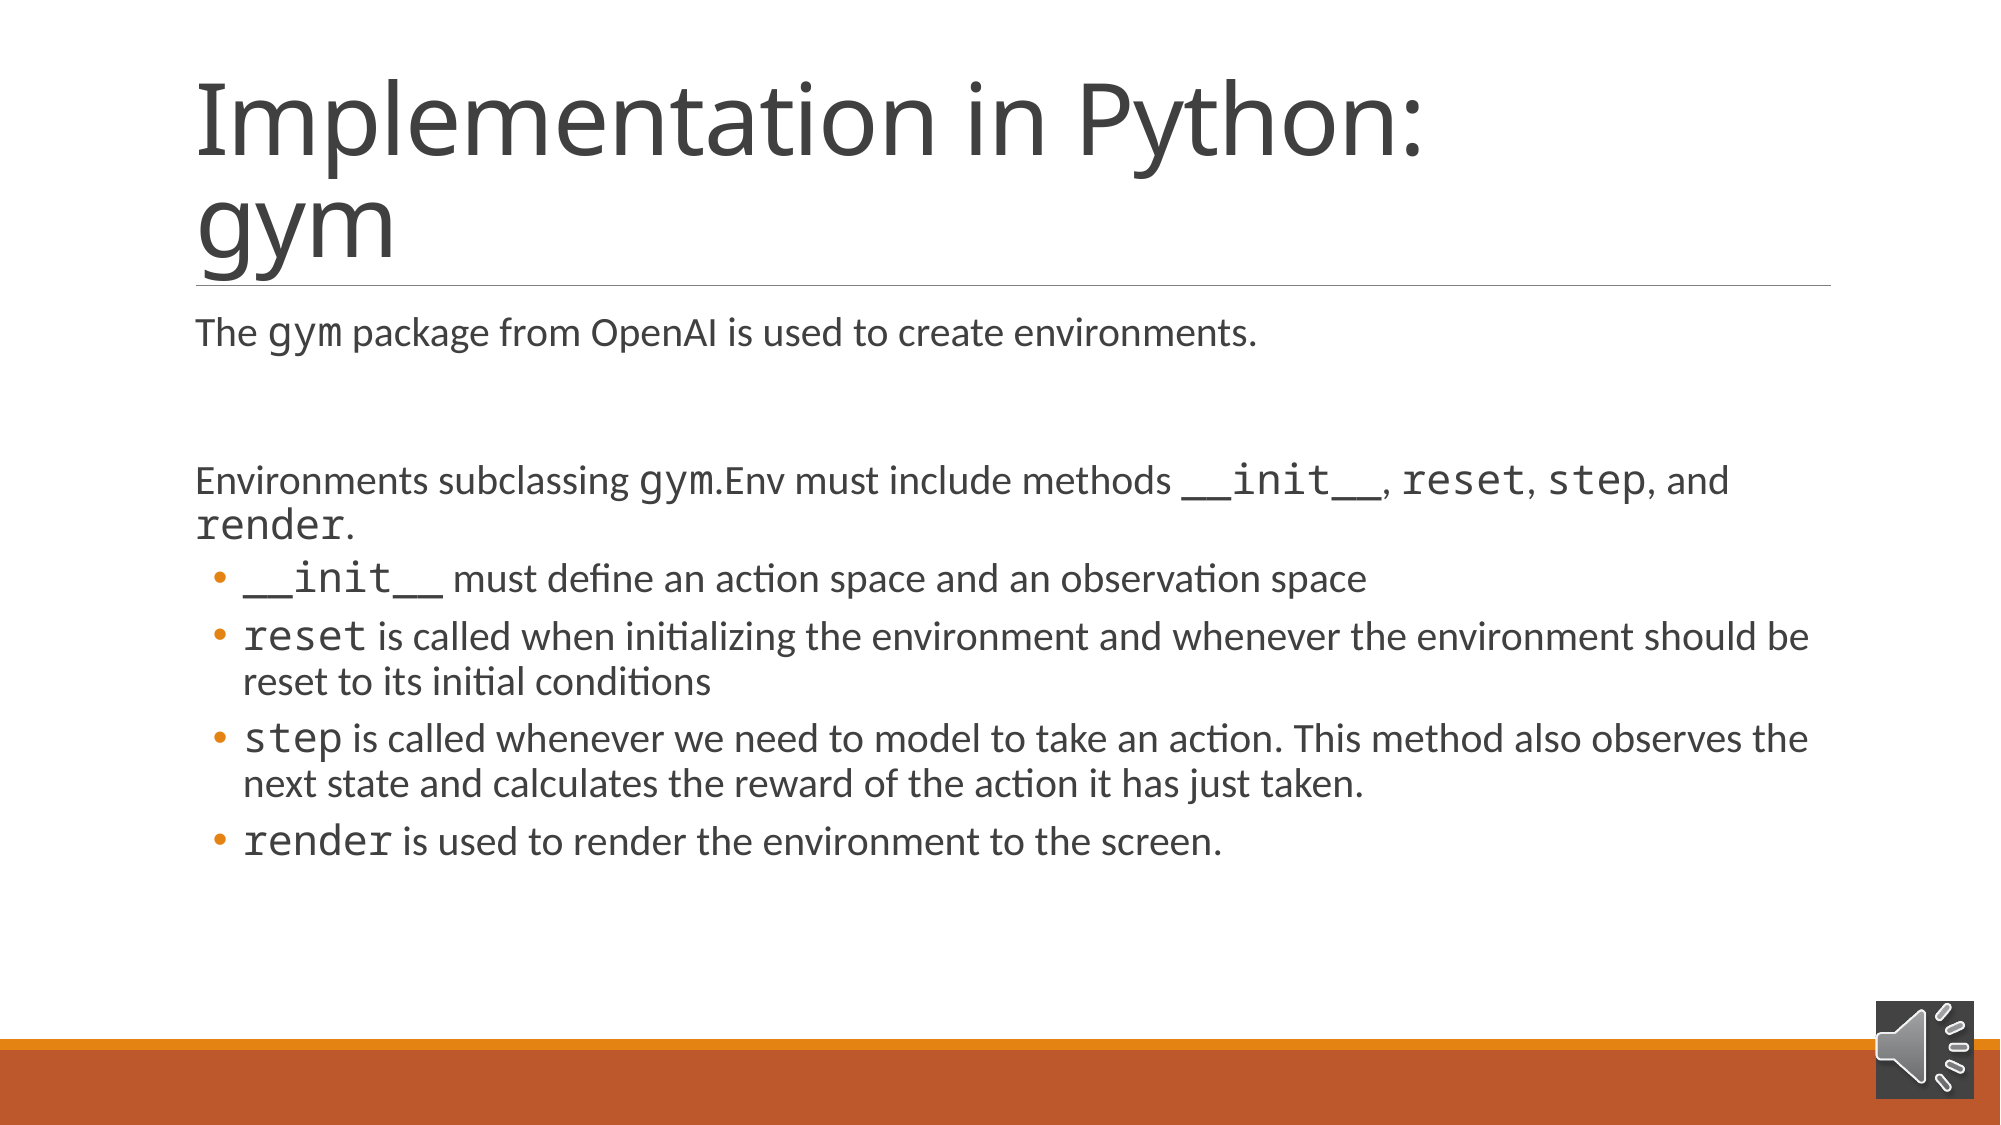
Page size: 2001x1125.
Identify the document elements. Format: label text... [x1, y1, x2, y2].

list The gym package from OpenAI is used to create environments. Environments subclassing gym.Env must include methods __init__, reset, step, and render. __init__ must define an action space and an observation space reset is called when initializing the environment and whenever the environment should be reset to its initial conditions step is called whenever we need to model to take an action. This method also observes the next state and calculates the reward of the action it has just taken. render is used to render the environment to the screen. [180, 302, 1830, 963]
title Implementation in Python: gym [180, 47, 1830, 285]
picture [1874, 999, 1976, 1101]
